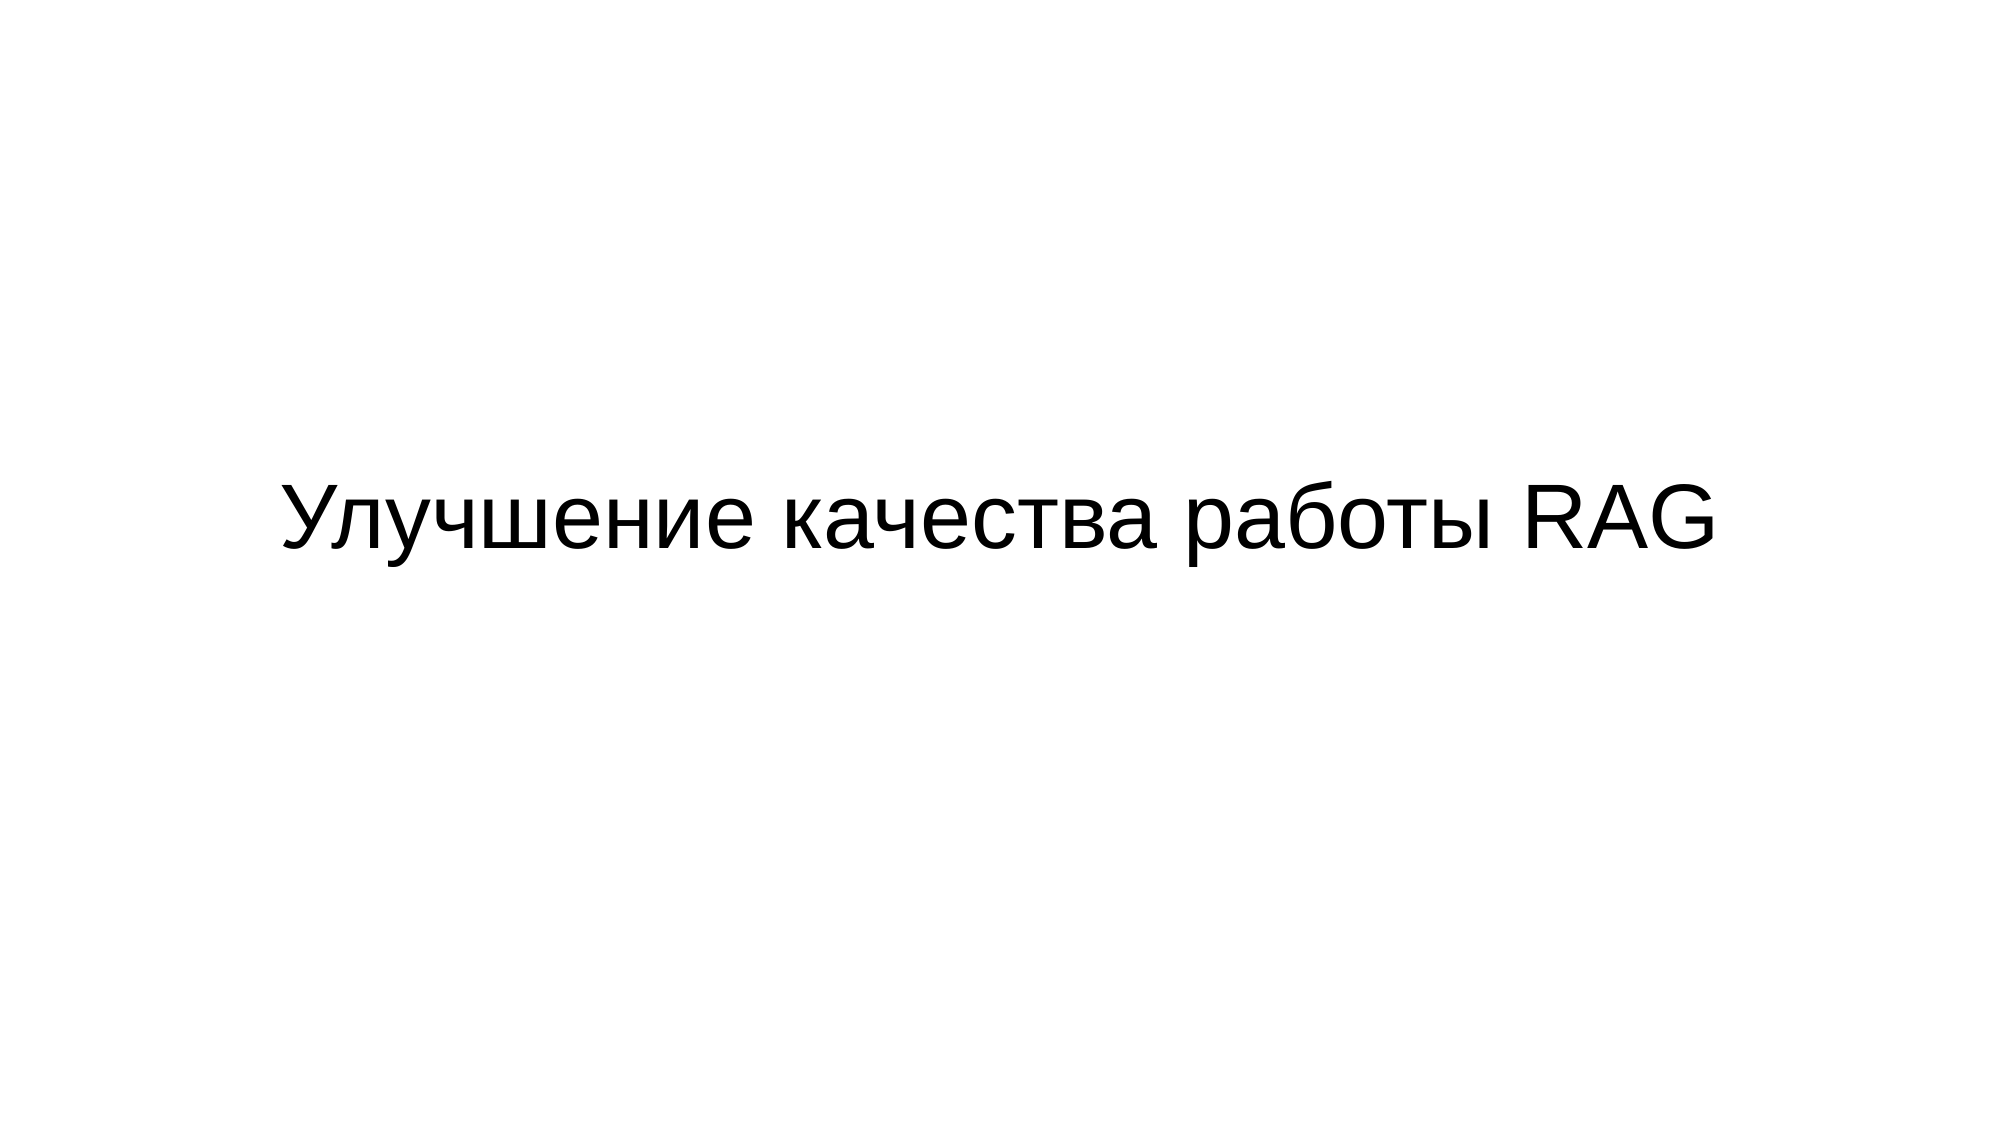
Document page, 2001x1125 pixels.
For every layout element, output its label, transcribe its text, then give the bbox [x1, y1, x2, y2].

title Улучшение качества работы RAG [249, 184, 1750, 576]
